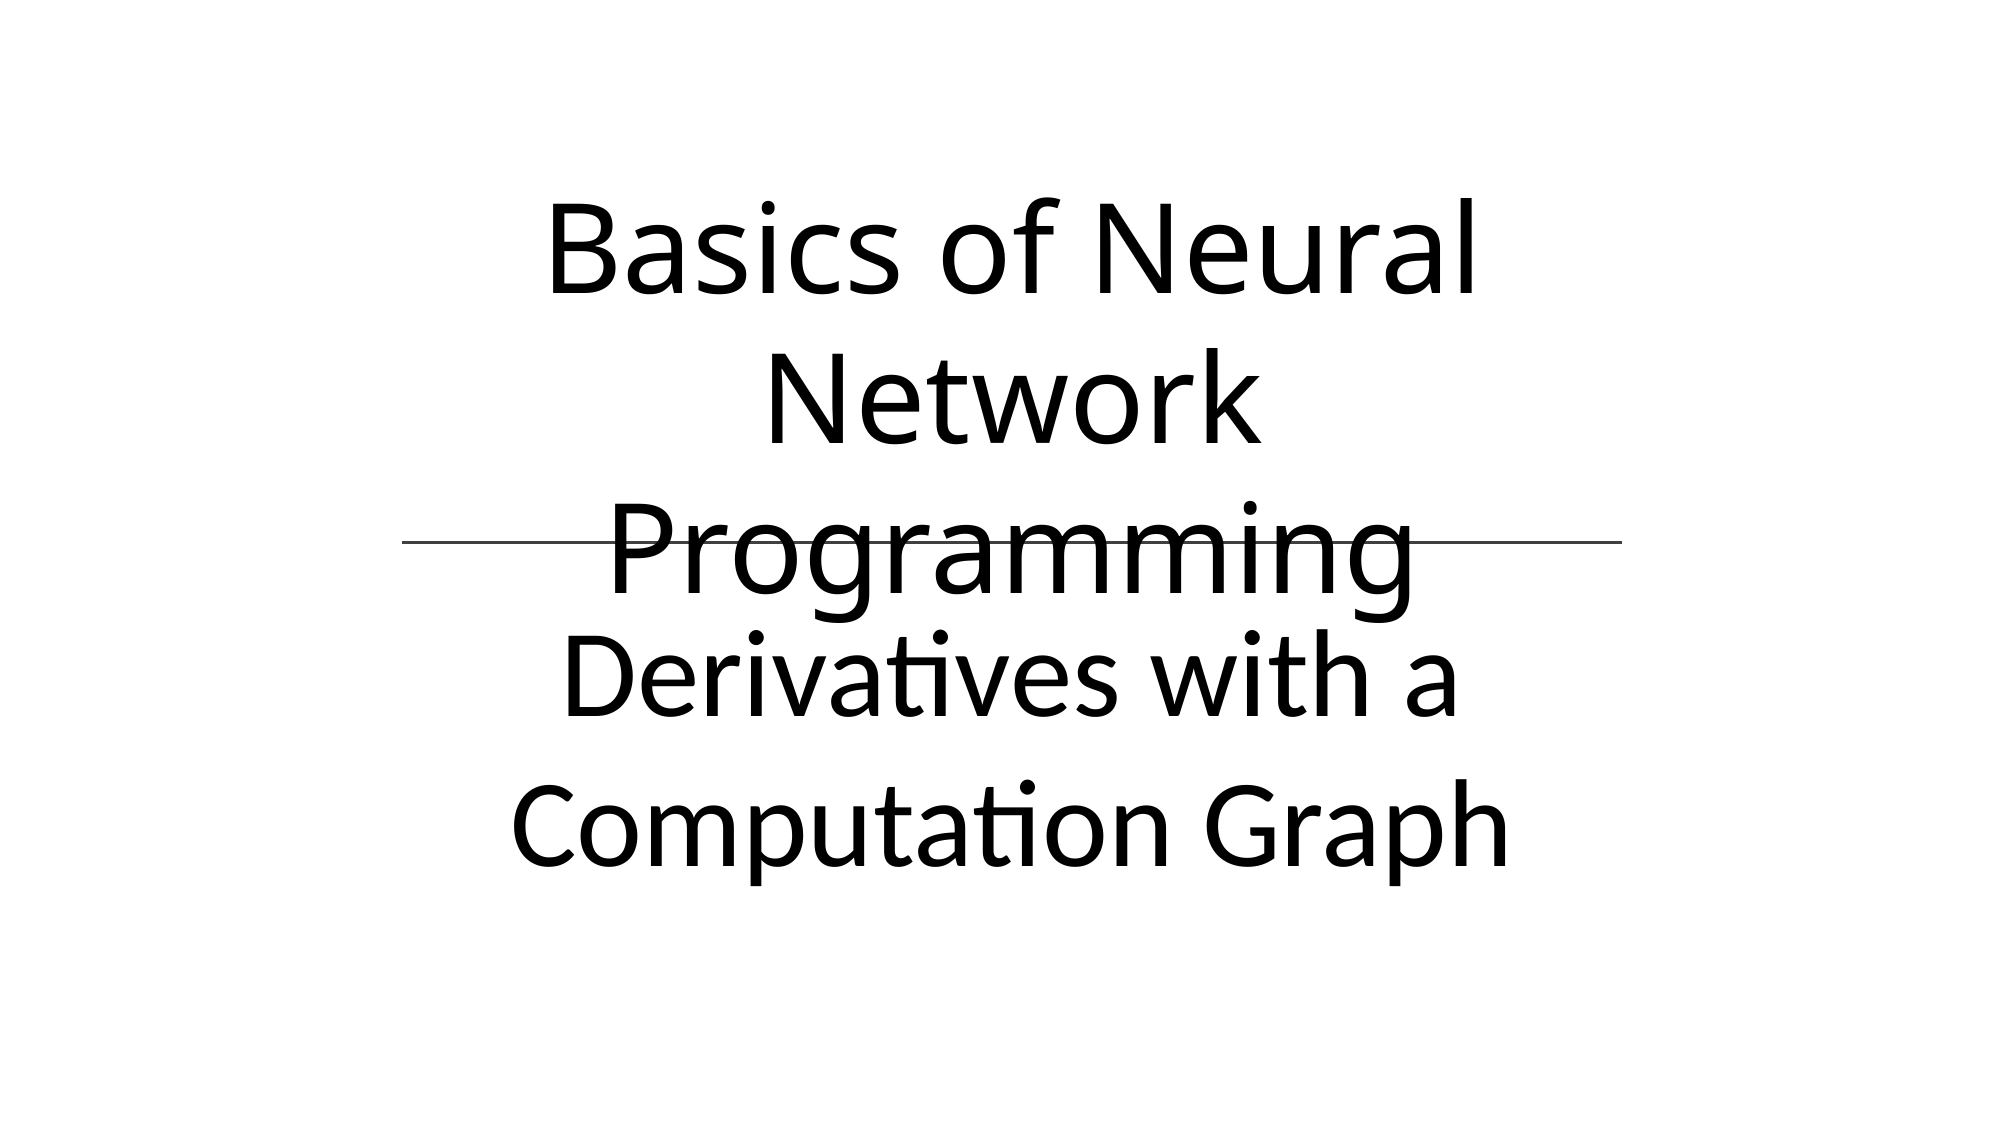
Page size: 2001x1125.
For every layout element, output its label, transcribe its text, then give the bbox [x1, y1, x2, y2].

text_box Basics of Neural Network Programming [414, 160, 1609, 542]
text_box Basics of Neural Network Programming [414, 543, 1609, 626]
text_box Derivatives with a Computation Graph [458, 584, 1566, 899]
